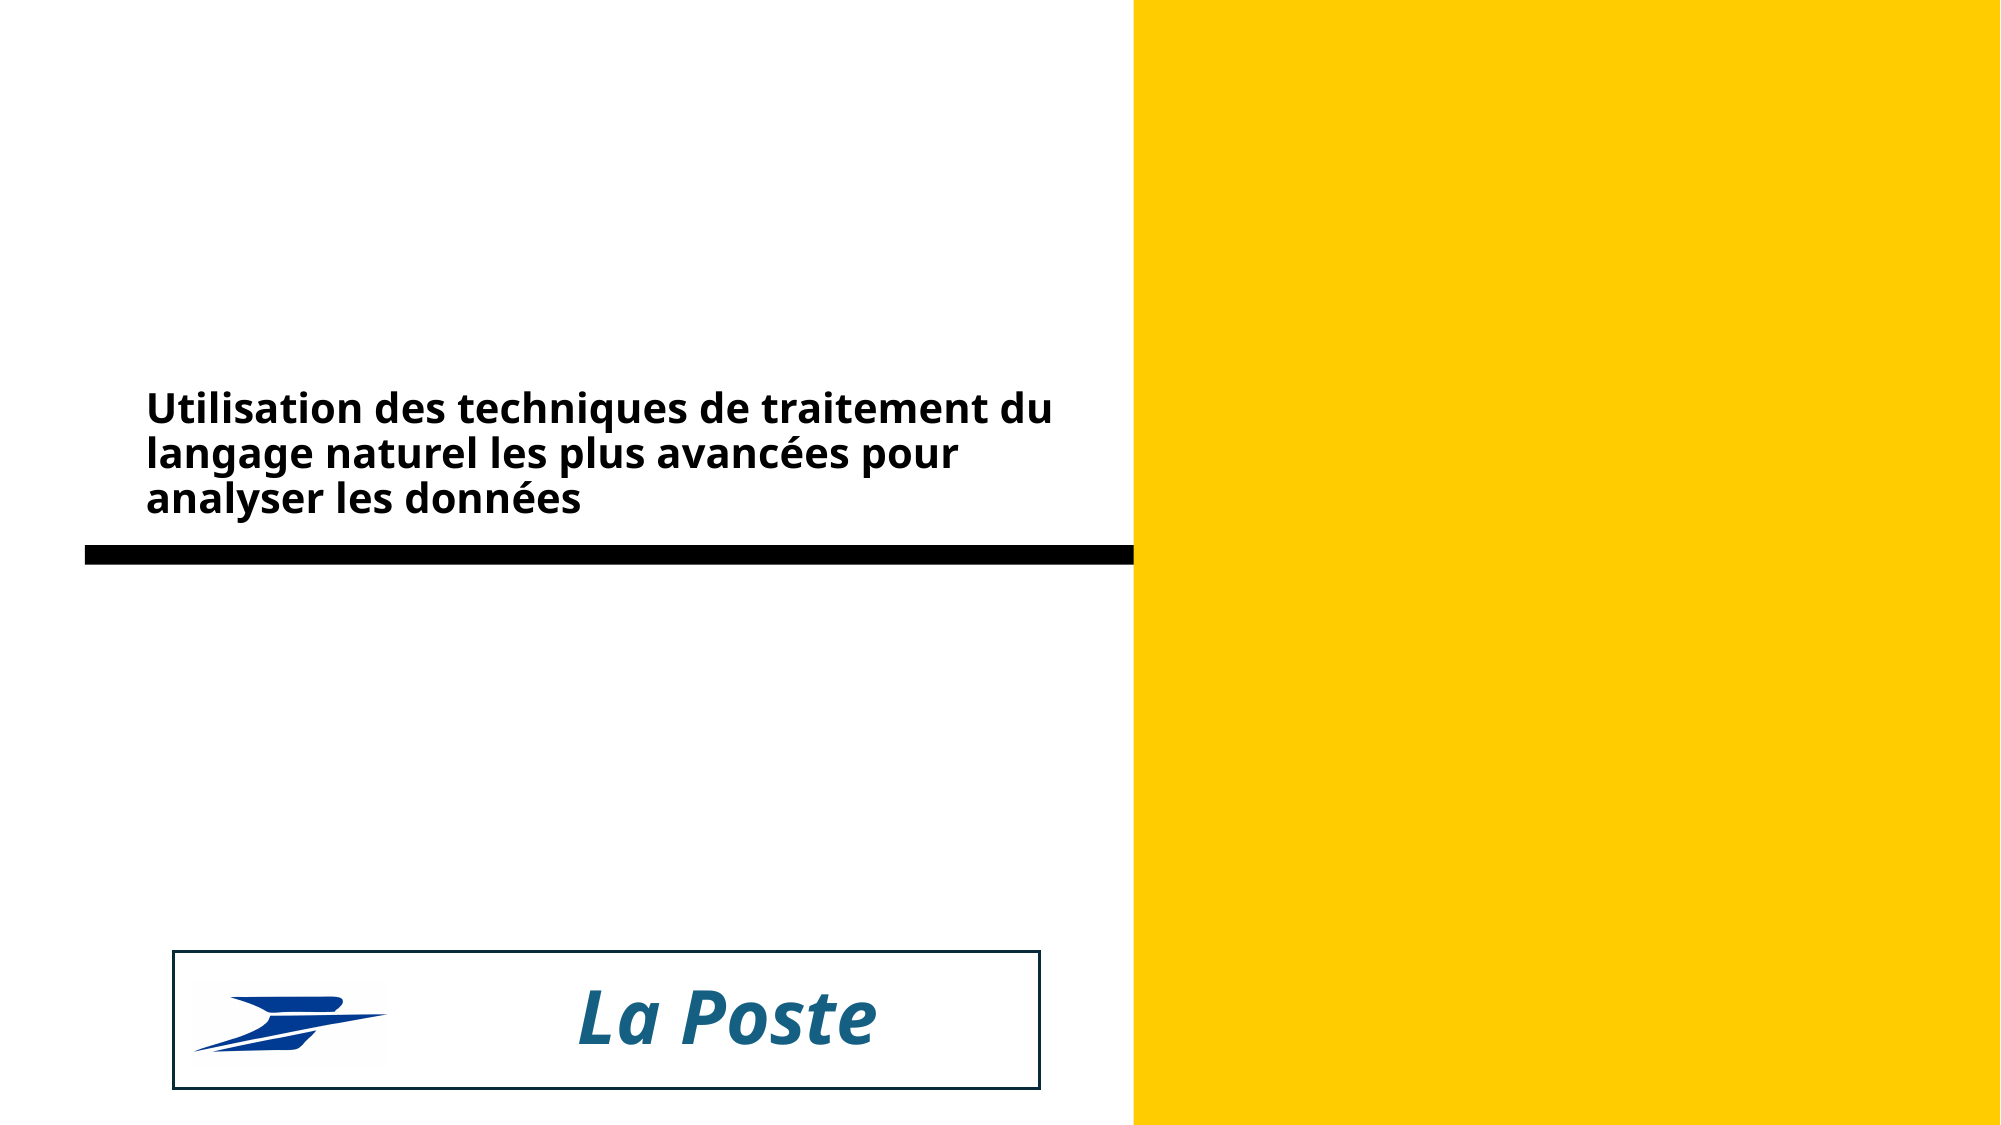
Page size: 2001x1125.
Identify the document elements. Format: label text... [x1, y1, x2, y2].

text_box La Poste [172, 950, 1041, 1090]
picture [192, 980, 389, 1068]
title Utilisation des techniques de traitement du langage naturel les plus avancées pour analyser les données [145, 431, 1067, 523]
text_box [1133, 0, 2000, 1125]
